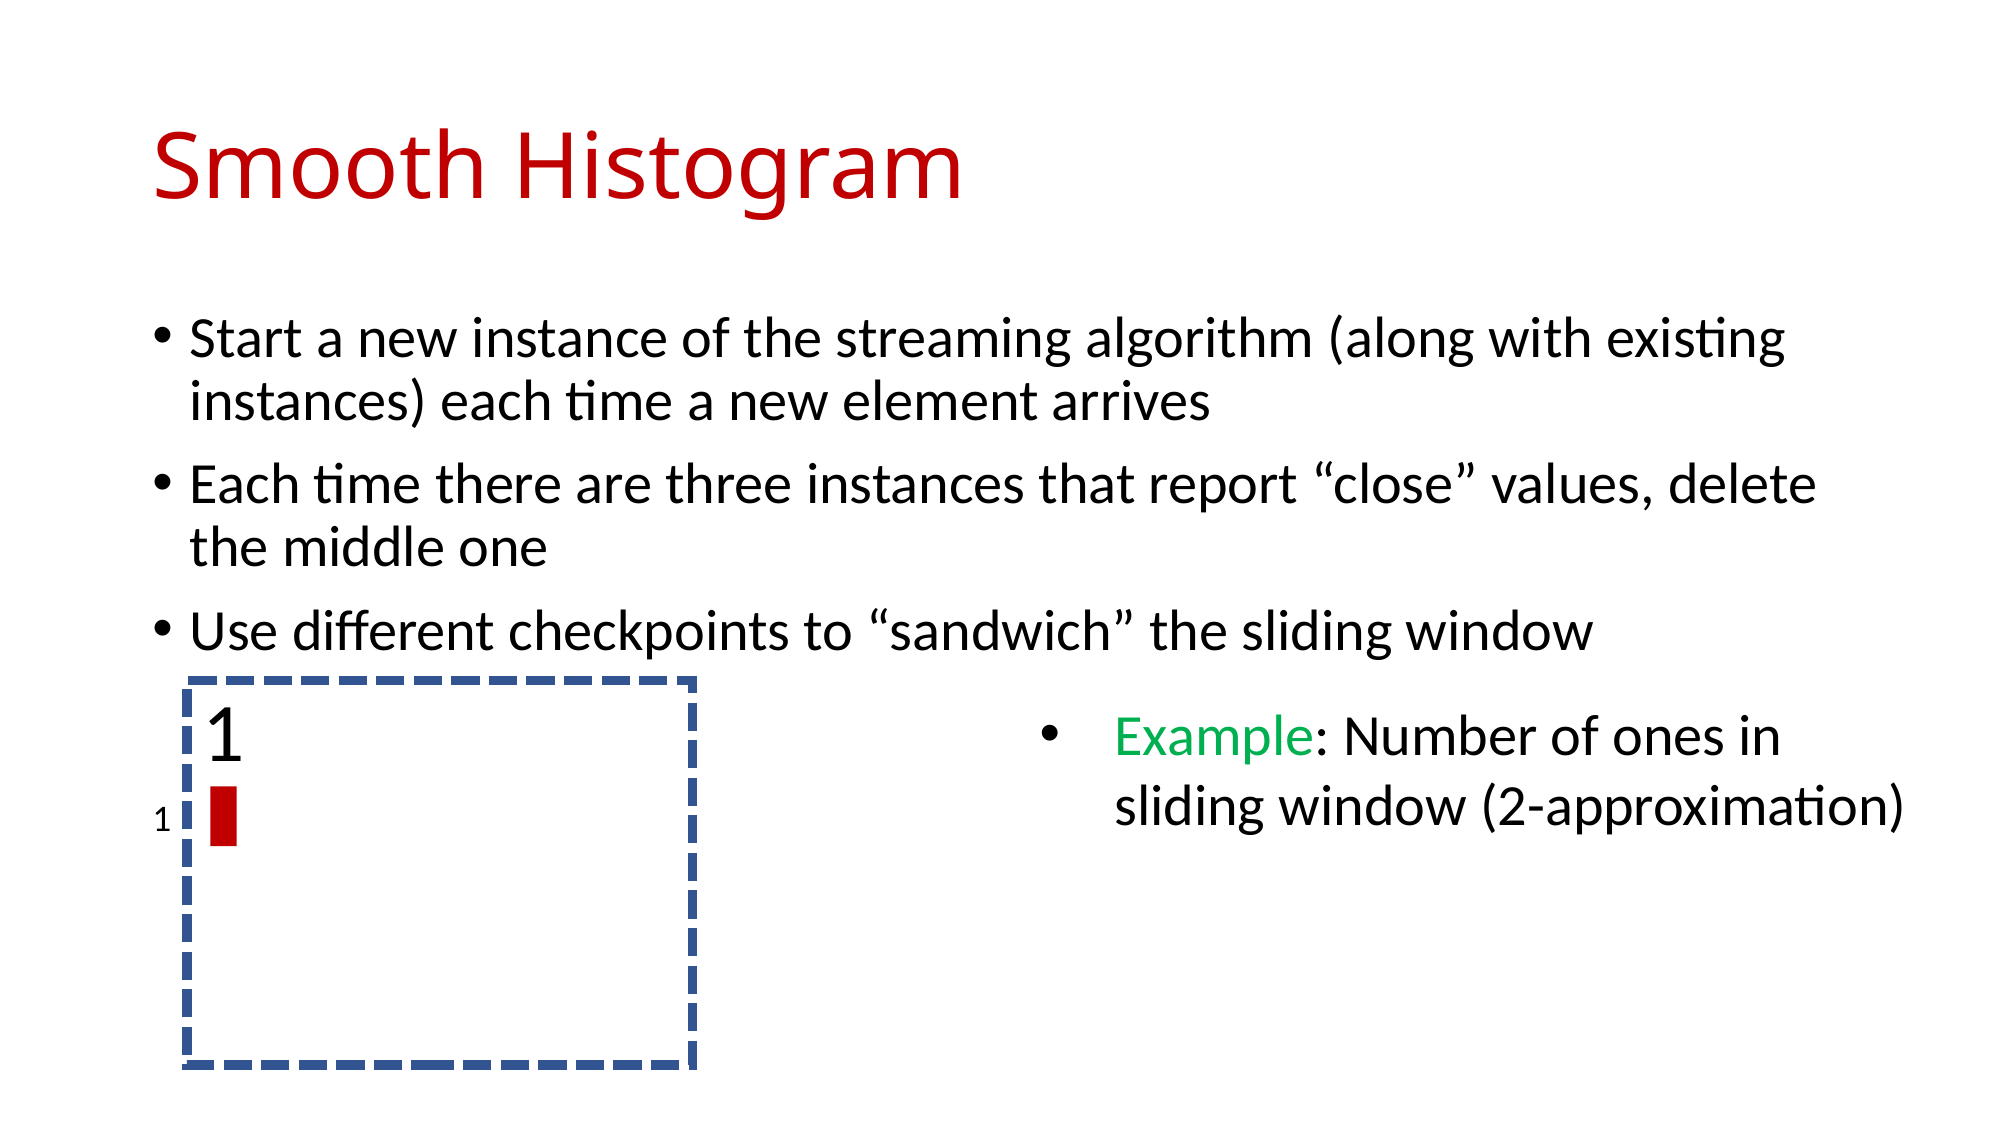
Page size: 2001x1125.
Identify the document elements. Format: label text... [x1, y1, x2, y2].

title Smooth Histogram [137, 59, 1863, 278]
text_box Example: Number of ones in sliding window (2-approximation) [1024, 689, 1949, 845]
text_box 1 [187, 670, 260, 680]
list Start a new instance of the streaming algorithm (along with existing instances) each time a new element arrives Each time there are three instances that report “close” values, delete the middle one Use different checkpoints to “sandwich” the sliding window [137, 299, 1863, 729]
text_box 1 [137, 786, 186, 847]
text_box [186, 680, 693, 1066]
